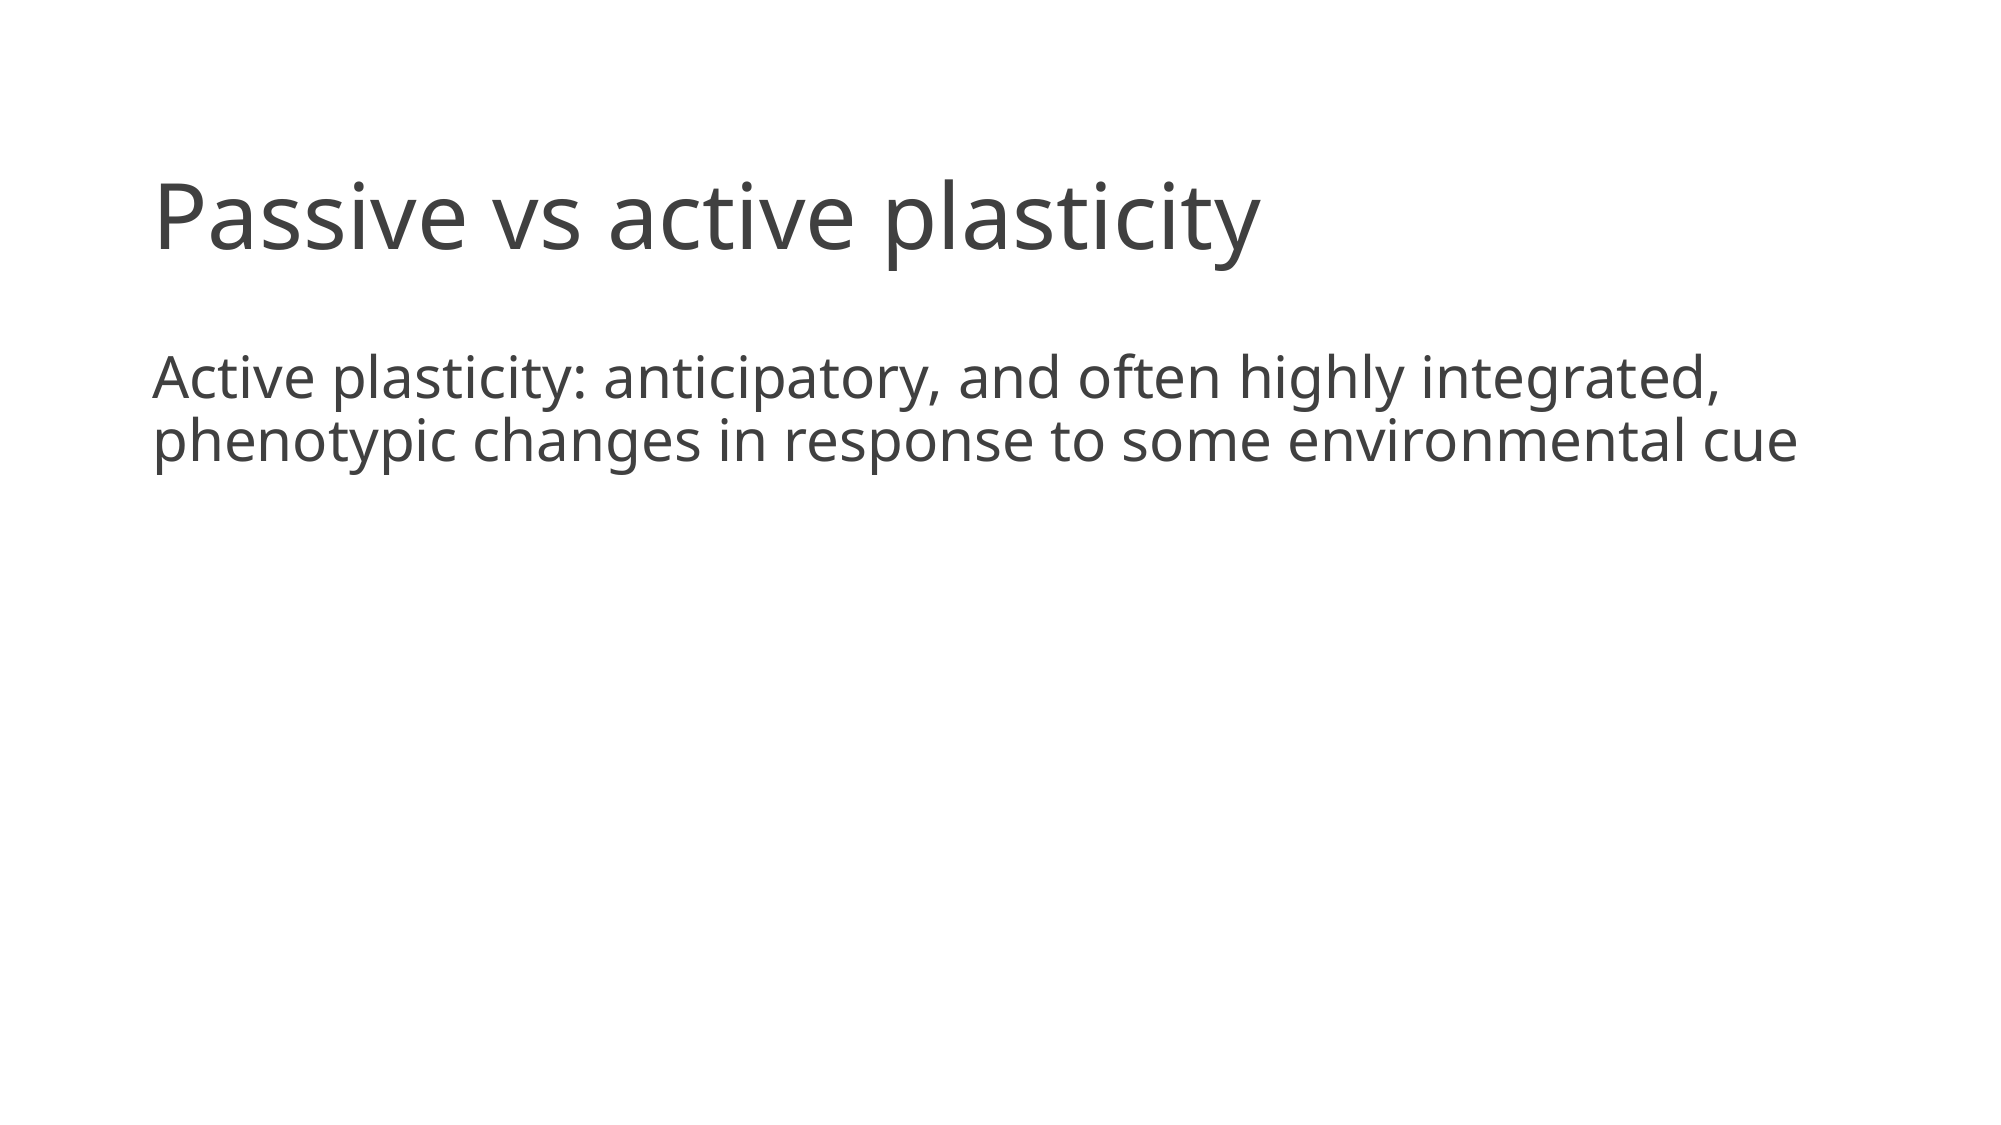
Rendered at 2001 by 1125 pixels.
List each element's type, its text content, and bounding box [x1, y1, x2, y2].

list Active plasticity: anticipatory, and often highly integrated, phenotypic changes in response to some environmental cue [137, 340, 1863, 526]
title Passive vs active plasticity [137, 59, 1863, 278]
